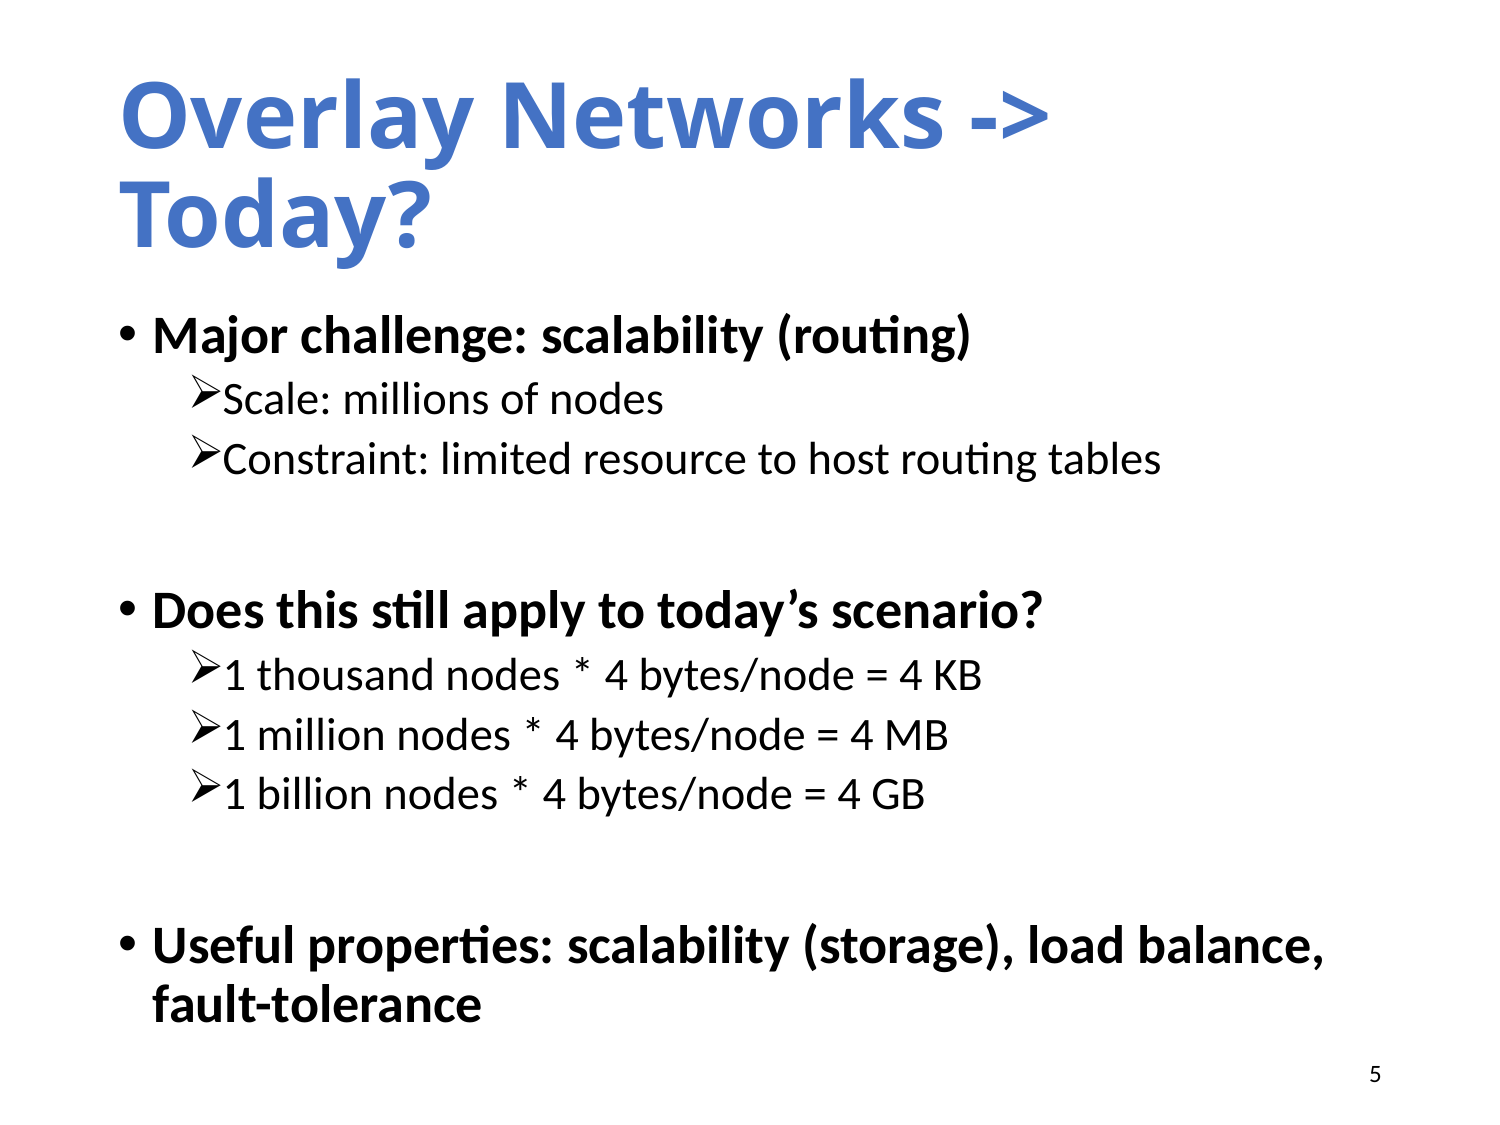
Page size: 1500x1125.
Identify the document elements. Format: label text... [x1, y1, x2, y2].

list Major challenge: scalability (routing) Scale: millions of nodes Constraint: limited resource to host routing tables Does this still apply to today’s scenario? 1 thousand nodes * 4 bytes/node = 4 KB 1 million nodes * 4 bytes/node = 4 MB 1 billion nodes * 4 bytes/node = 4 GB Useful properties: scalability (storage), load balance, fault-tolerance [103, 299, 1397, 1043]
slide_number 5 [1059, 1042, 1397, 1103]
title Overlay Networks -> Today? [103, 59, 1397, 278]
